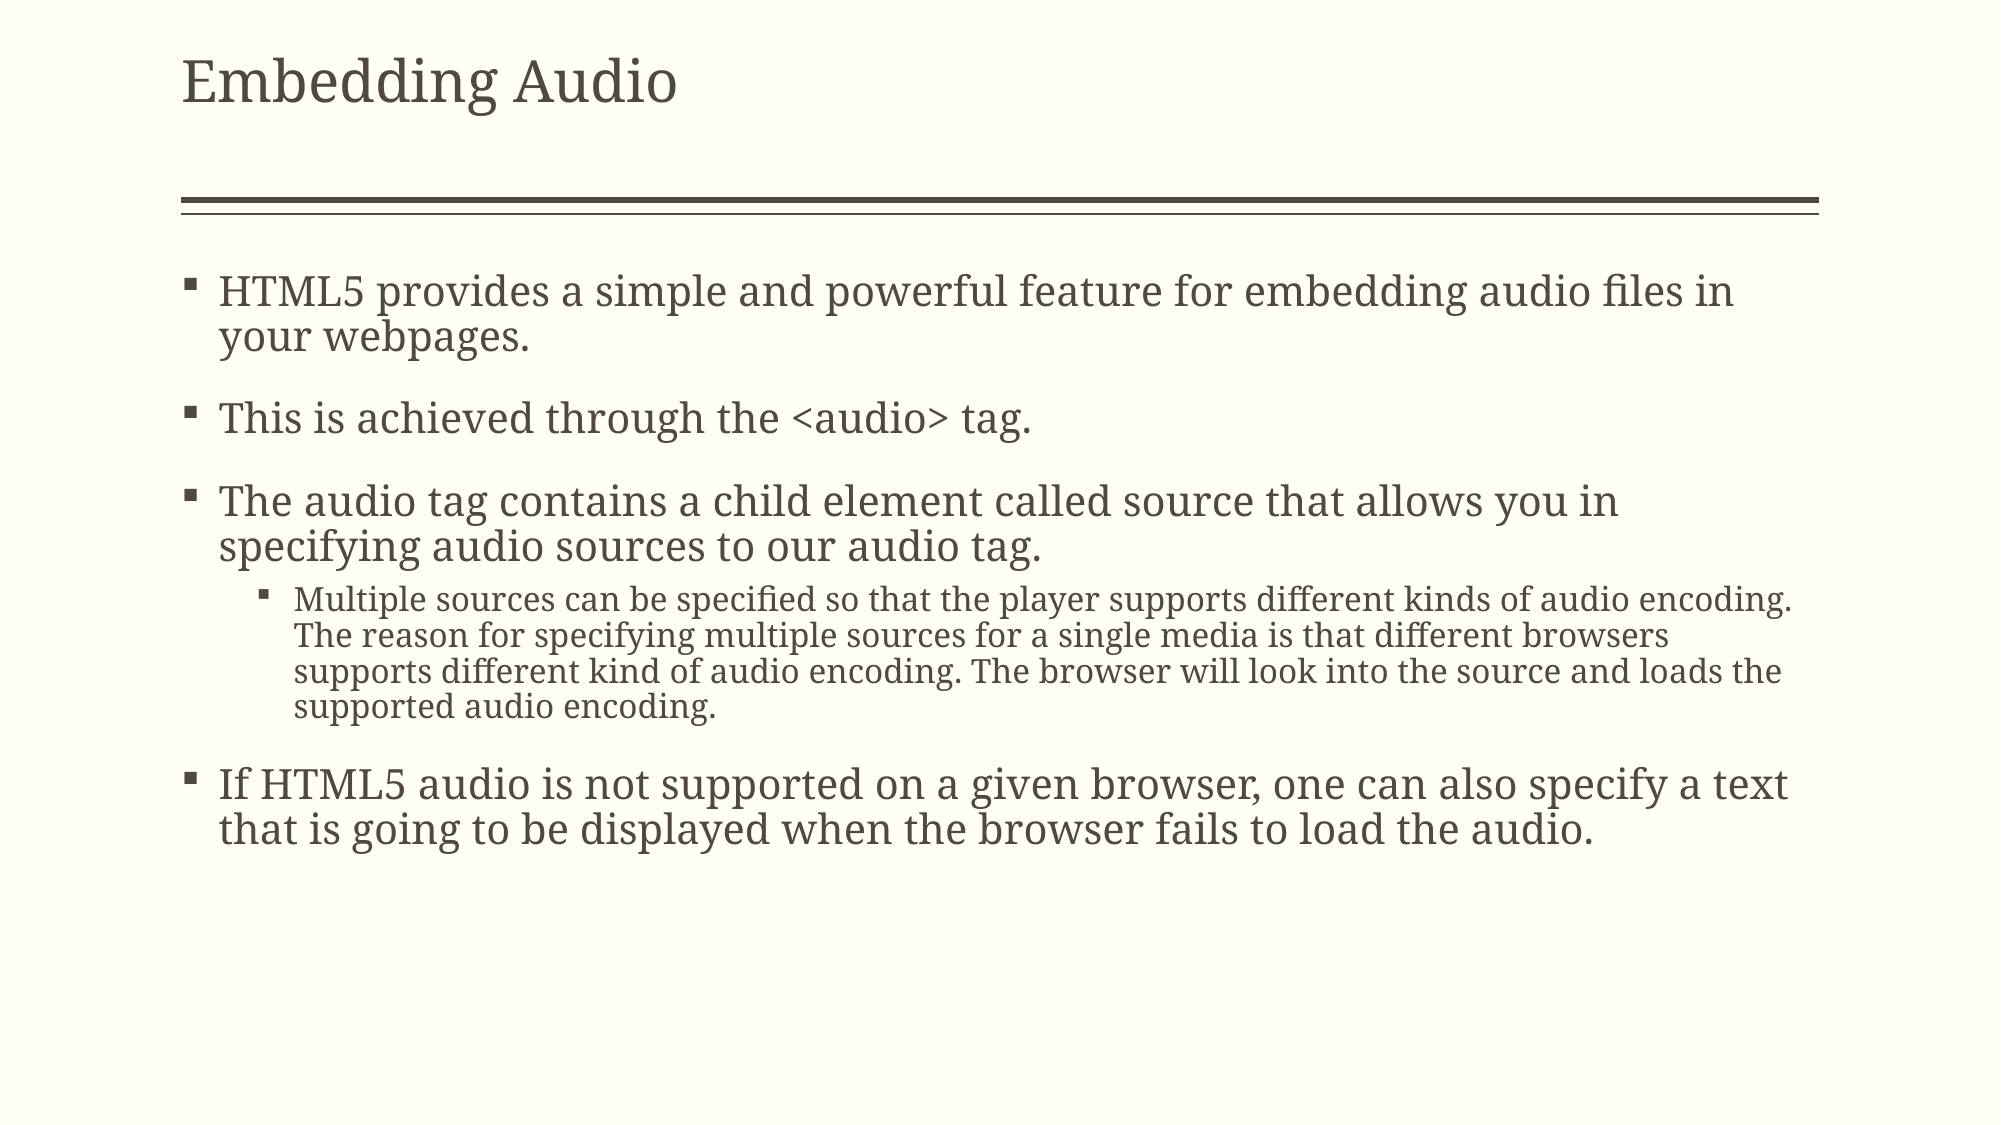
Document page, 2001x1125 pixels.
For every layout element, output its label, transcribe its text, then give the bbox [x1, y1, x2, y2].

list HTML5 provides a simple and powerful feature for embedding audio files in your webpages. This is achieved through the <audio> tag. The audio tag contains a child element called source that allows you in specifying audio sources to our audio tag. Multiple sources can be specified so that the player supports different kinds of audio encoding. The reason for specifying multiple sources for a single media is that different browsers supports different kind of audio encoding. The browser will look into the source and loads the supported audio encoding. If HTML5 audio is not supported on a given browser, one can also specify a text that is going to be displayed when the browser fails to load the audio. [181, 262, 1819, 1013]
title Embedding Audio [181, 12, 1819, 193]
